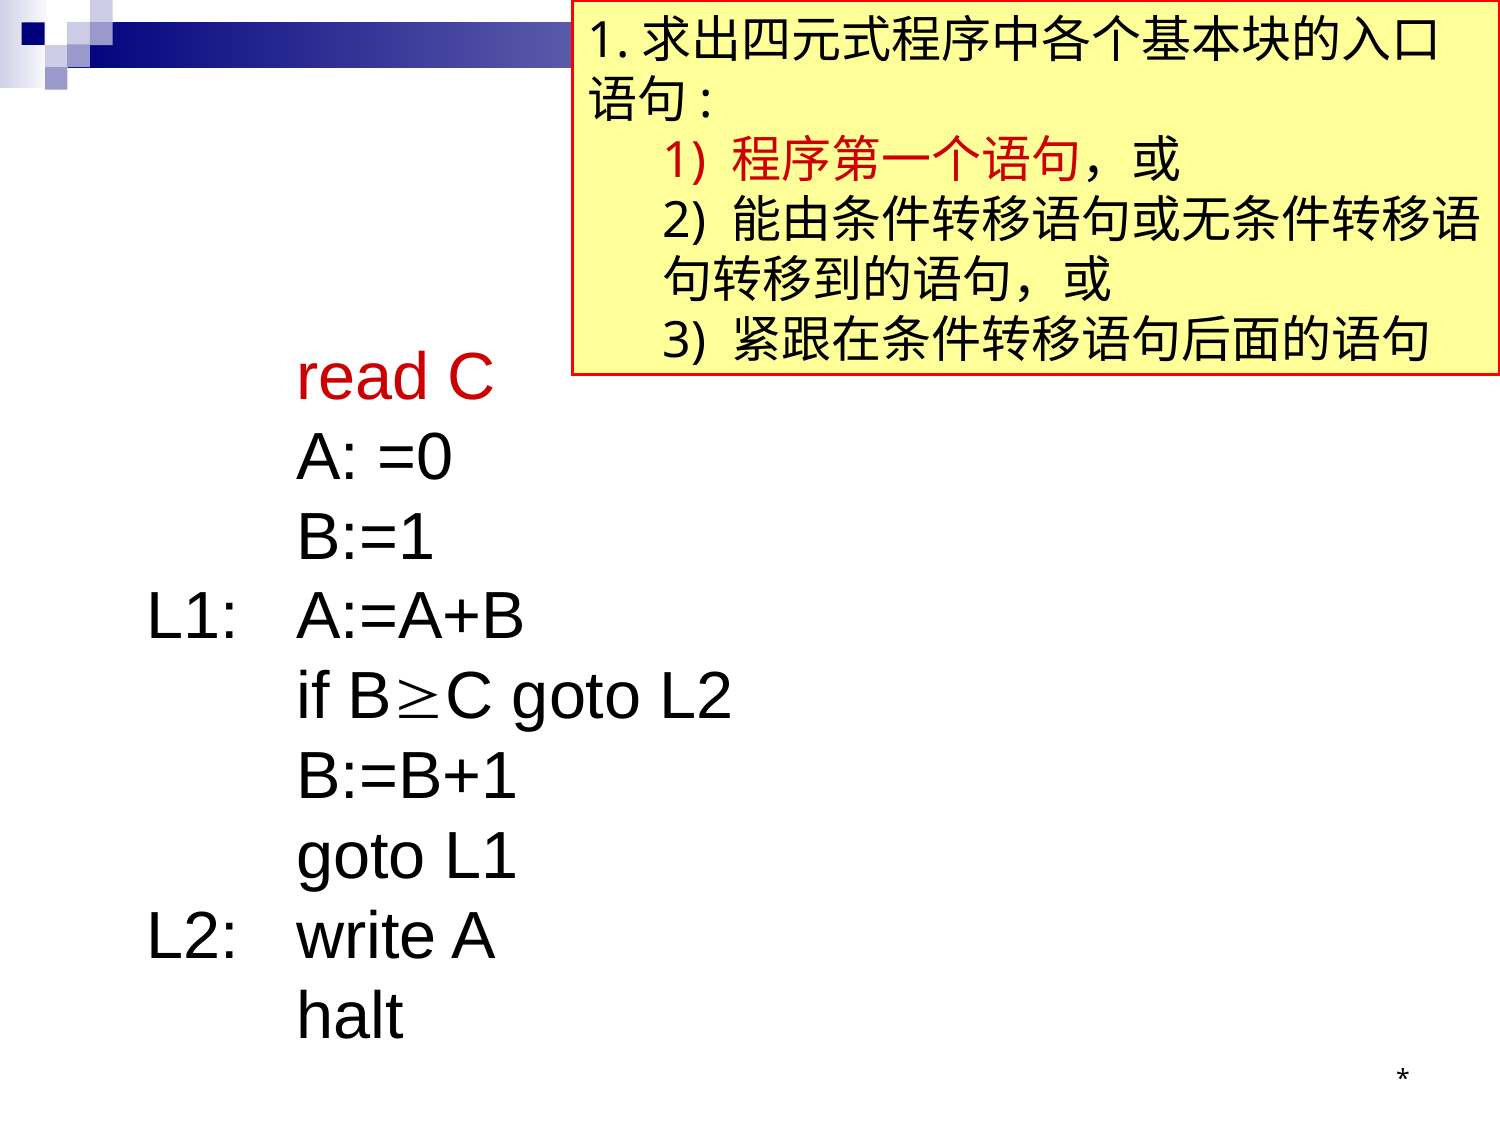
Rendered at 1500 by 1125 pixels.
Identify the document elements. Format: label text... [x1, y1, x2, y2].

list read C A: =0 B:=1 L1: A:=A+B if BC goto L2 B:=B+1 goto L1 L2: write A halt [74, 324, 1426, 1059]
slide_number * [1074, 1059, 1425, 1100]
text_box 1.求出四元式程序中各个基本块的入口语句: 1) 程序第一个语句，或 2) 能由条件转移语句或无条件转移语句转移到的语句，或 3) 紧跟在条件转移语句后面的语句 [572, 0, 1500, 375]
